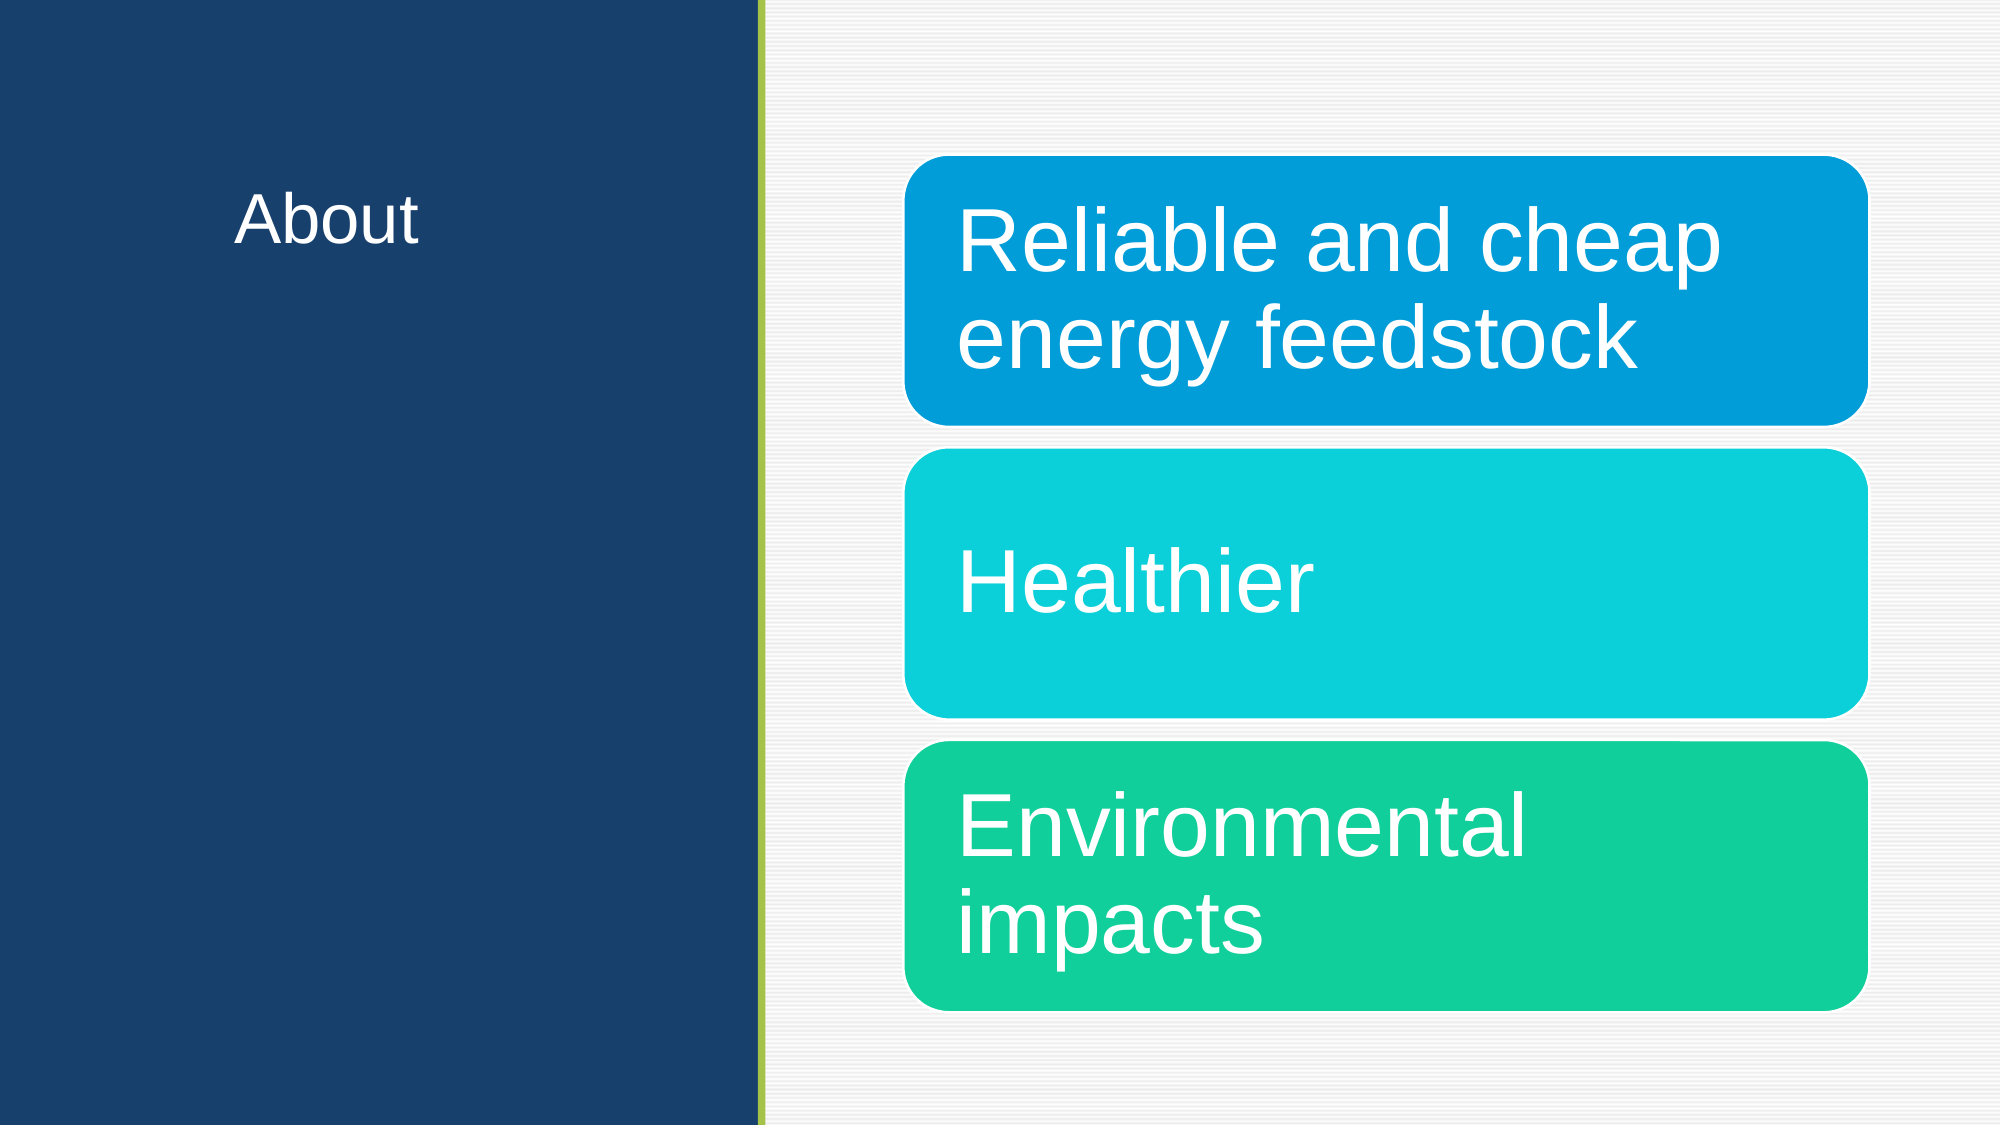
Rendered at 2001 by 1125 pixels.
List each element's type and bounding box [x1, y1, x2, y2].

picture [0, 0, 2000, 1125]
list [903, 146, 1870, 1020]
